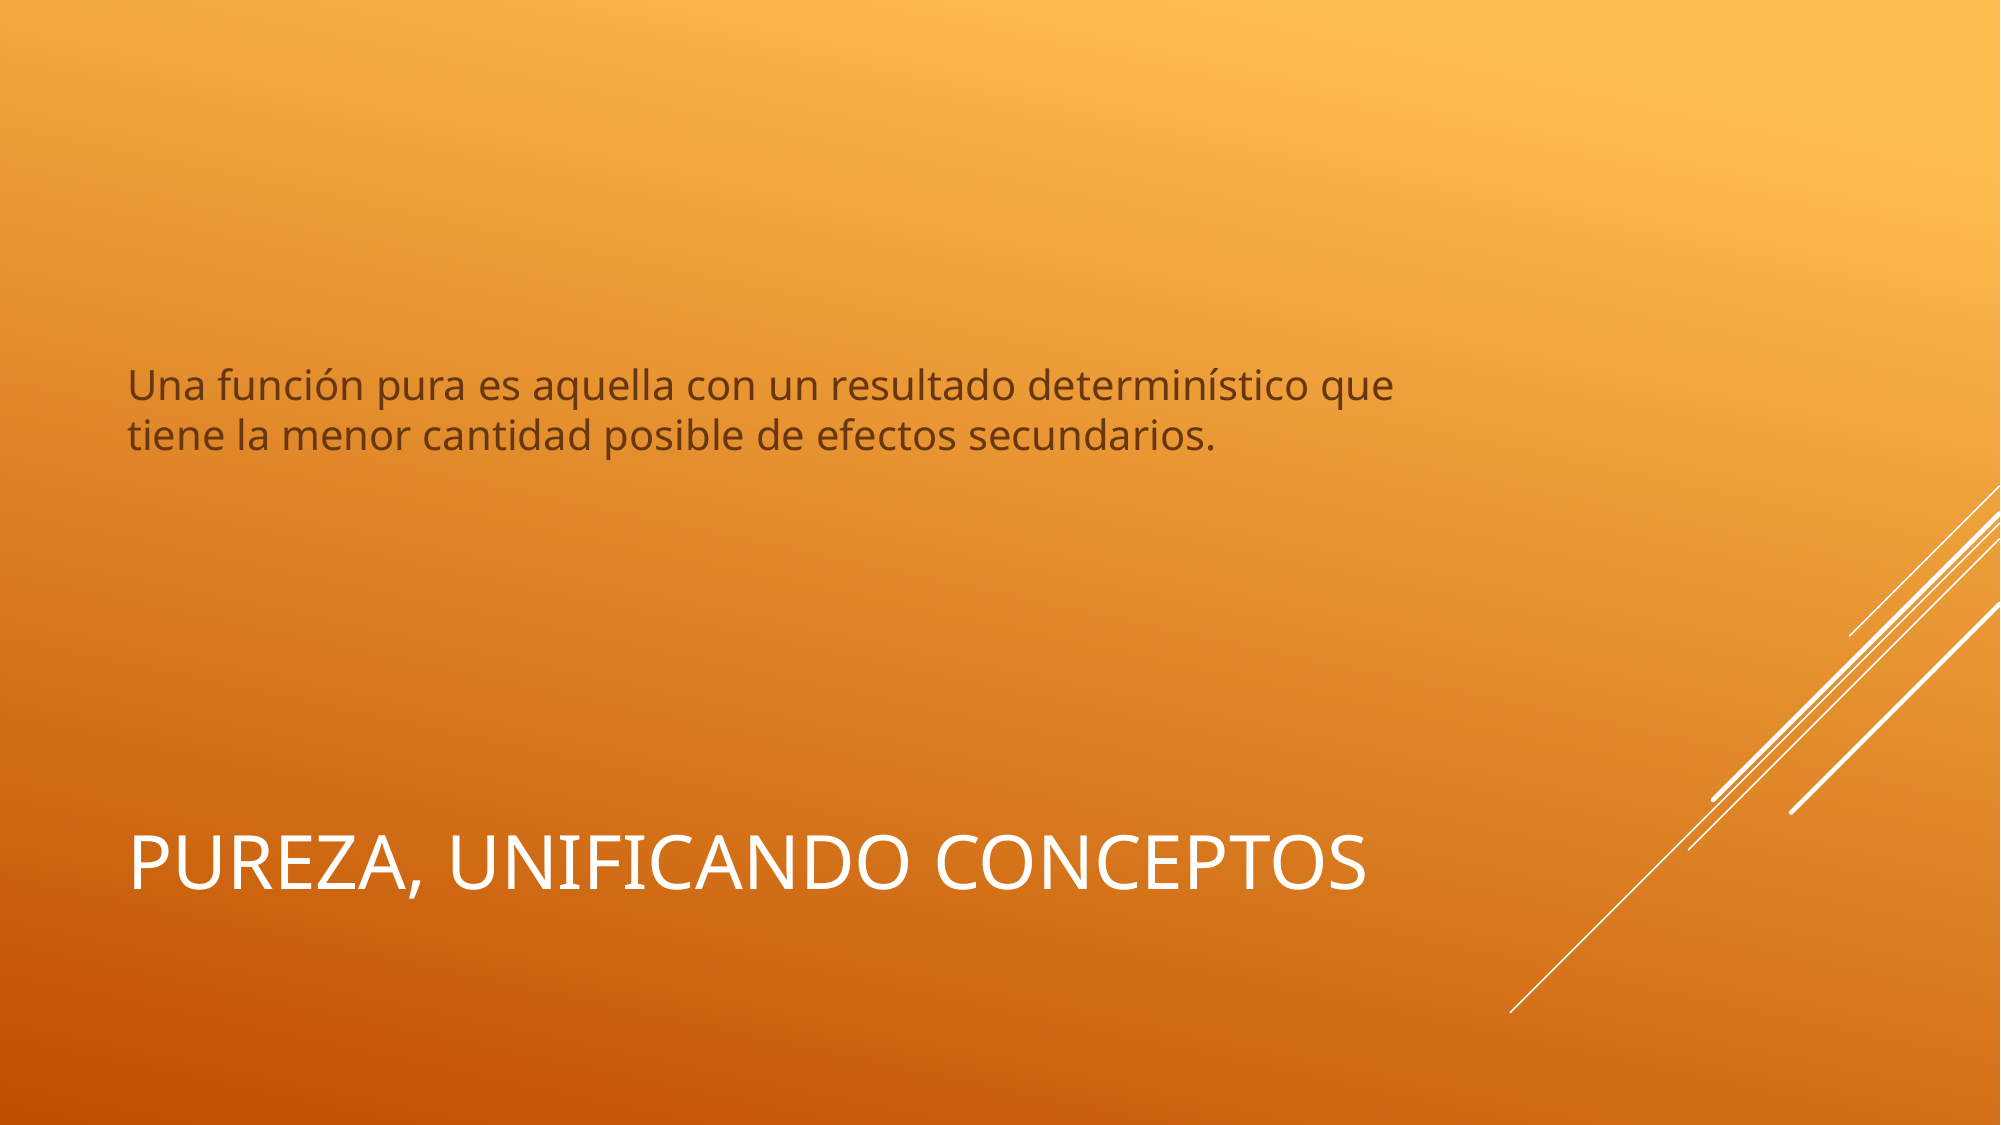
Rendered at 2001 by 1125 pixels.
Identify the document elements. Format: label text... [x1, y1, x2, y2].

title Pureza, unificando conceptos [112, 736, 1513, 984]
list Una función pura es aquella con un resultado determinístico que tiene la menor cantidad posible de efectos secundarios. [112, 112, 1513, 706]
